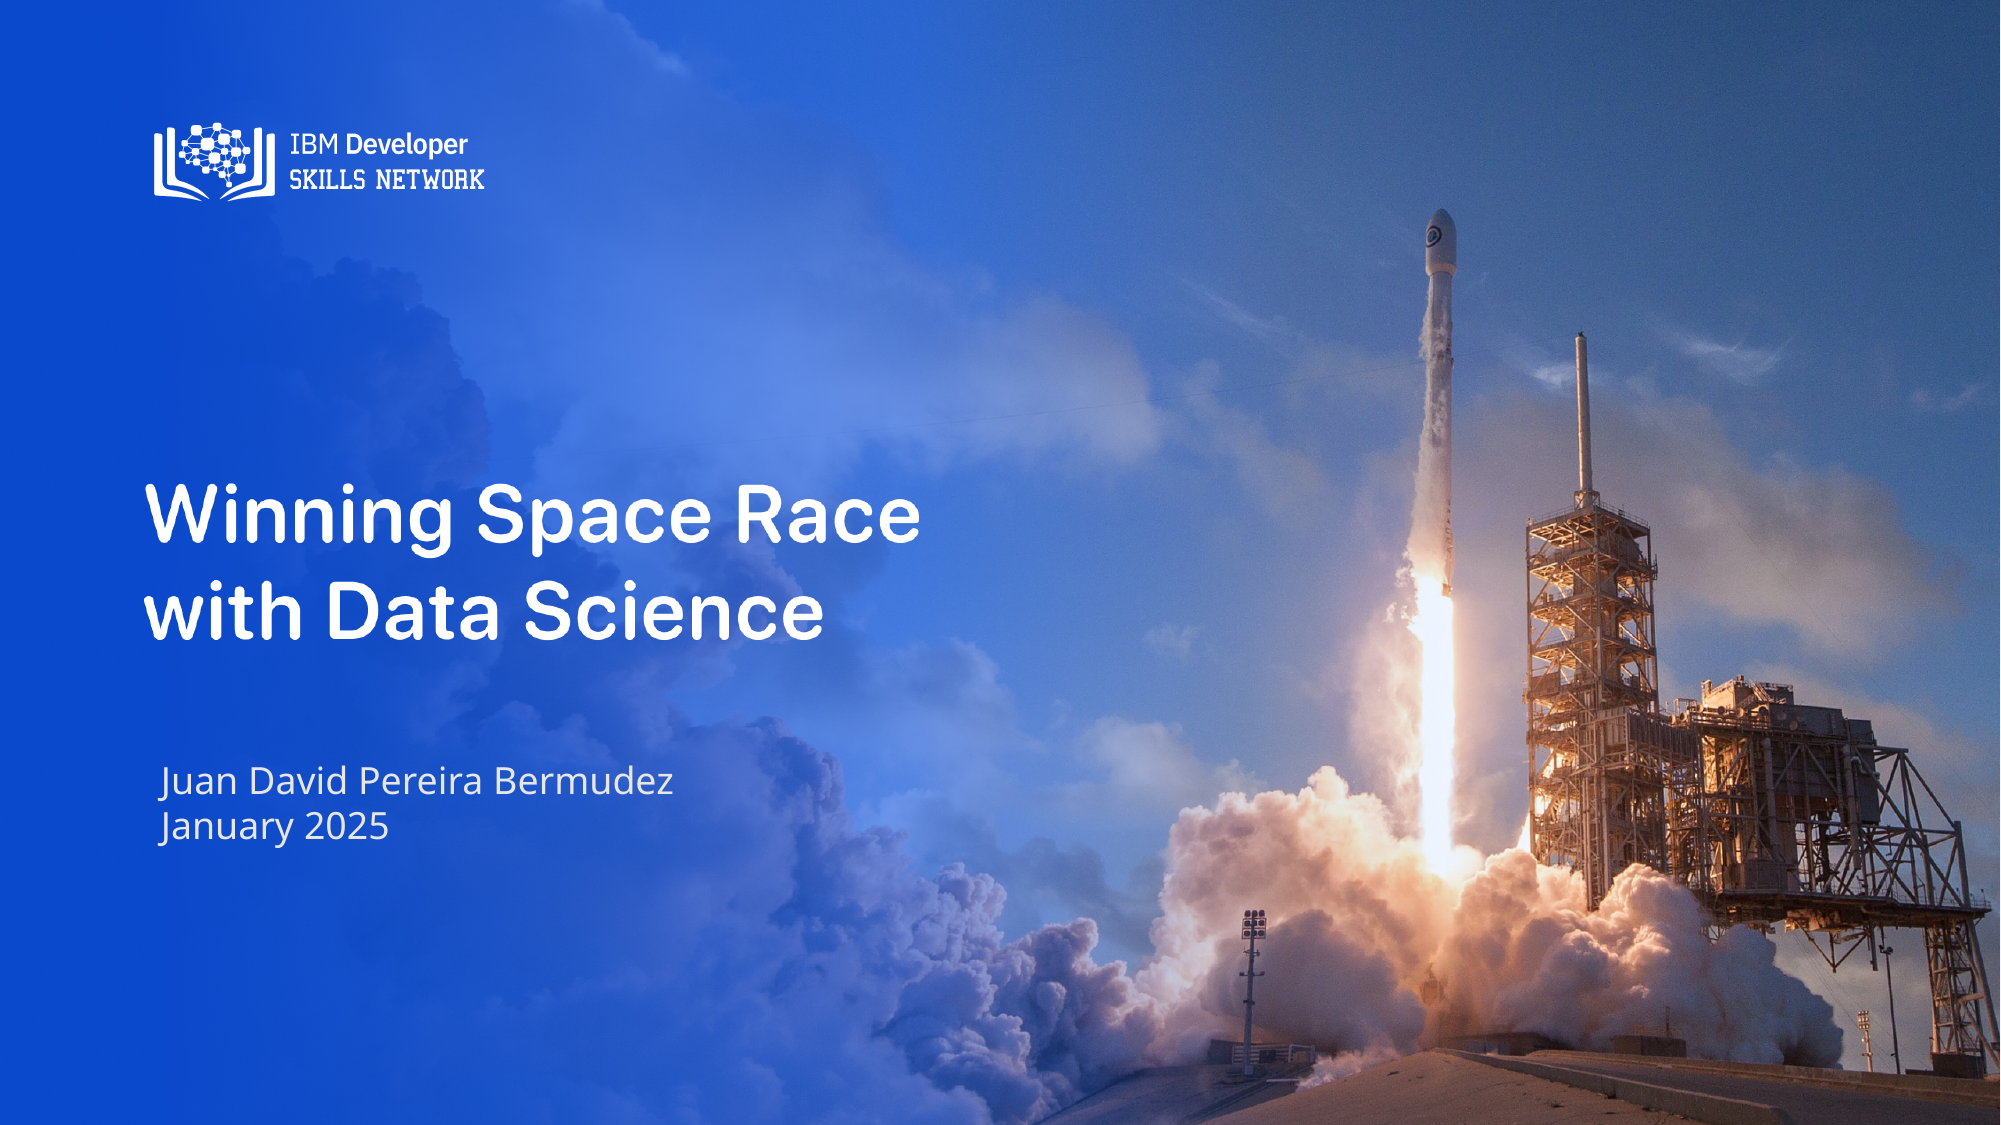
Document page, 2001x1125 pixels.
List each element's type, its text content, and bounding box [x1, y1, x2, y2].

picture [0, 0, 2001, 1125]
text_box Juan David Pereira Bermudez January 2025 [145, 749, 759, 855]
